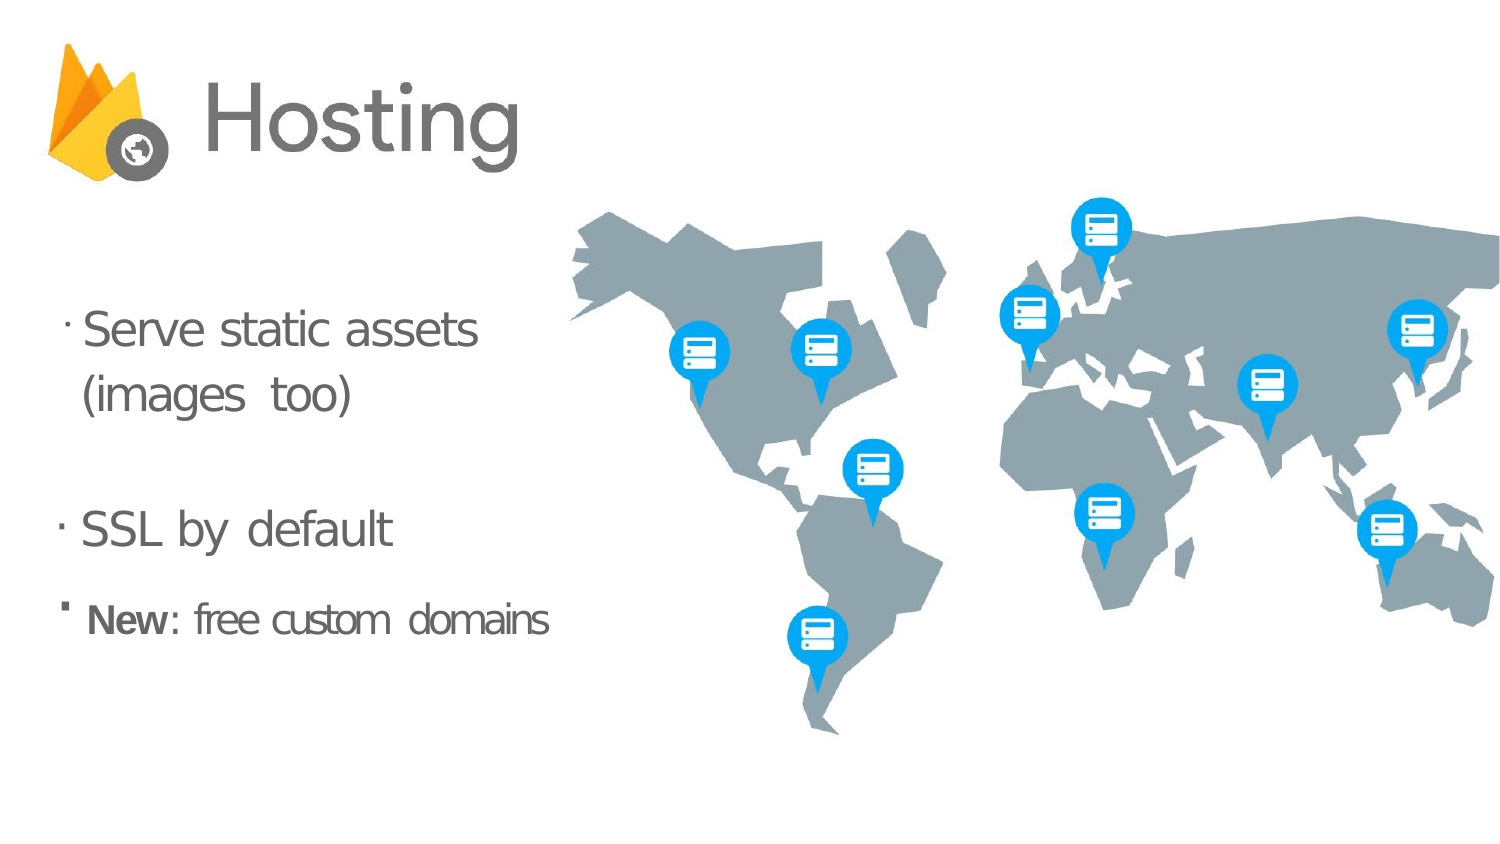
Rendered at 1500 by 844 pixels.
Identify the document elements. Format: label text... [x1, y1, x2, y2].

text_box Serve static assets (images too) SSL by default New: free custom domains [52, 288, 650, 650]
text_box [36, 36, 1500, 739]
